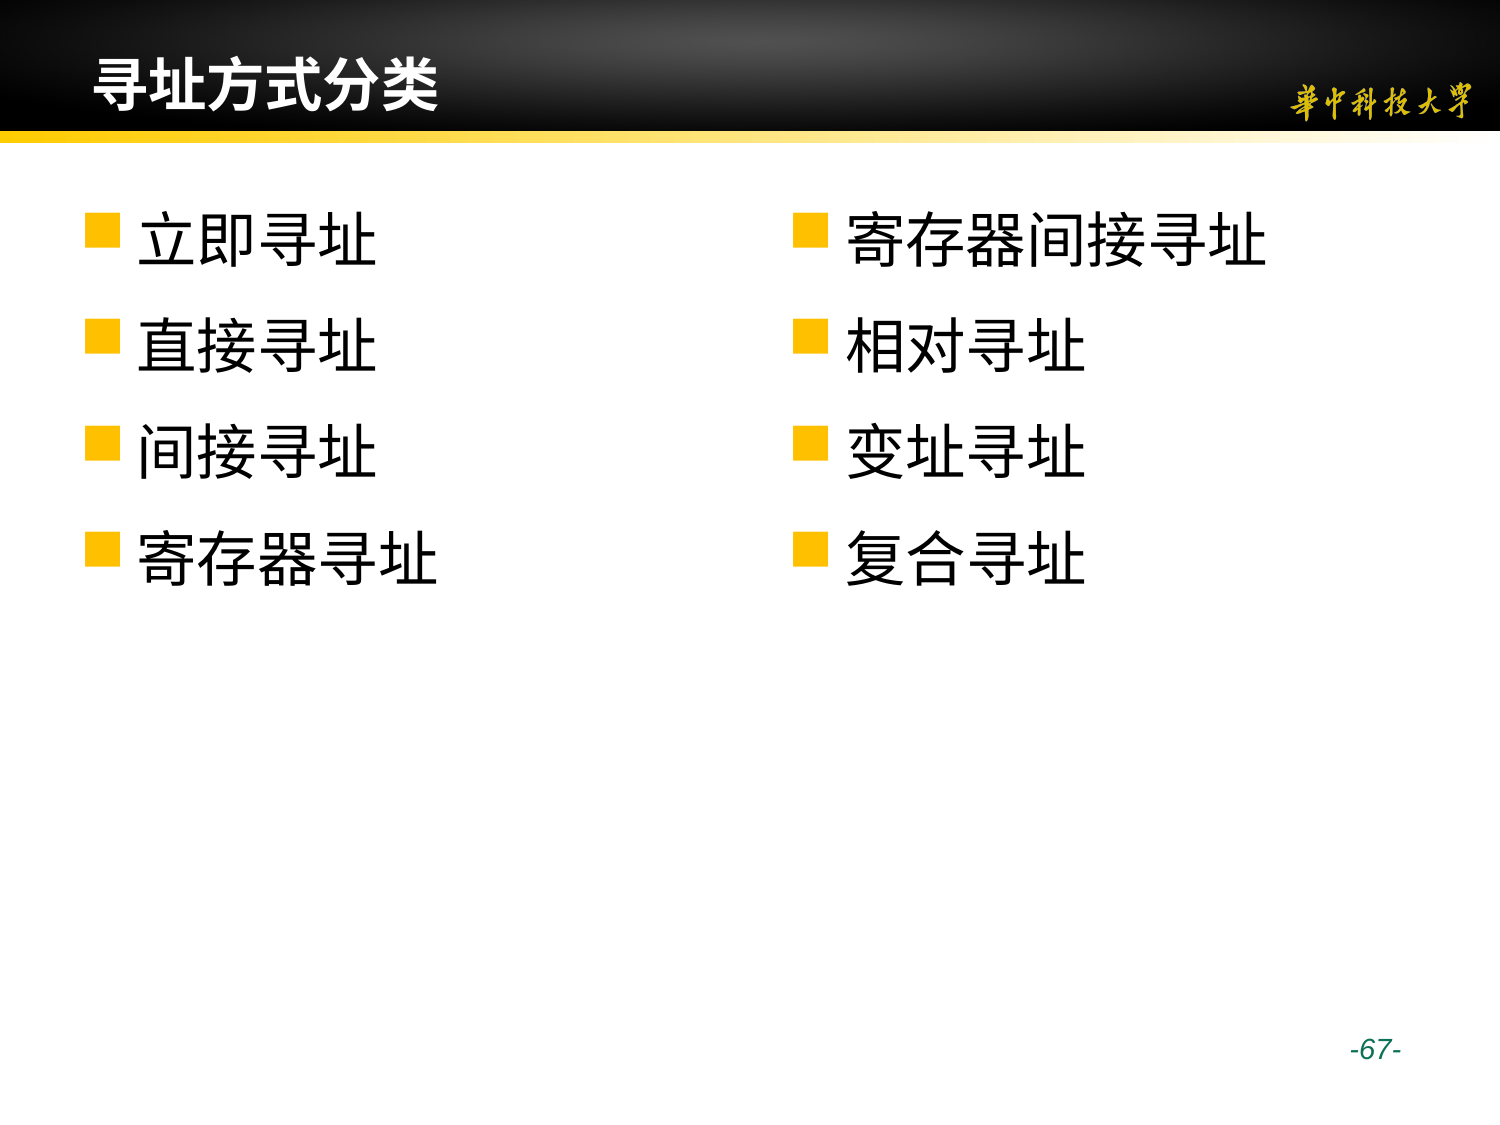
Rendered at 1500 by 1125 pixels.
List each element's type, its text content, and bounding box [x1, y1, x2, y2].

title 寻址方式分类 [74, 34, 1426, 131]
slide_number -67- [1257, 1023, 1425, 1102]
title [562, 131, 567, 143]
list 立即寻址 直接寻址 间接寻址 寄存器寻址 [64, 172, 739, 1000]
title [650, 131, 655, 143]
list 寄存器间接寻址 相对寻址 变址寻址 复合寻址 [773, 172, 1448, 1000]
table_cell Reg [738, 131, 744, 143]
picture [0, 0, 1500, 131]
